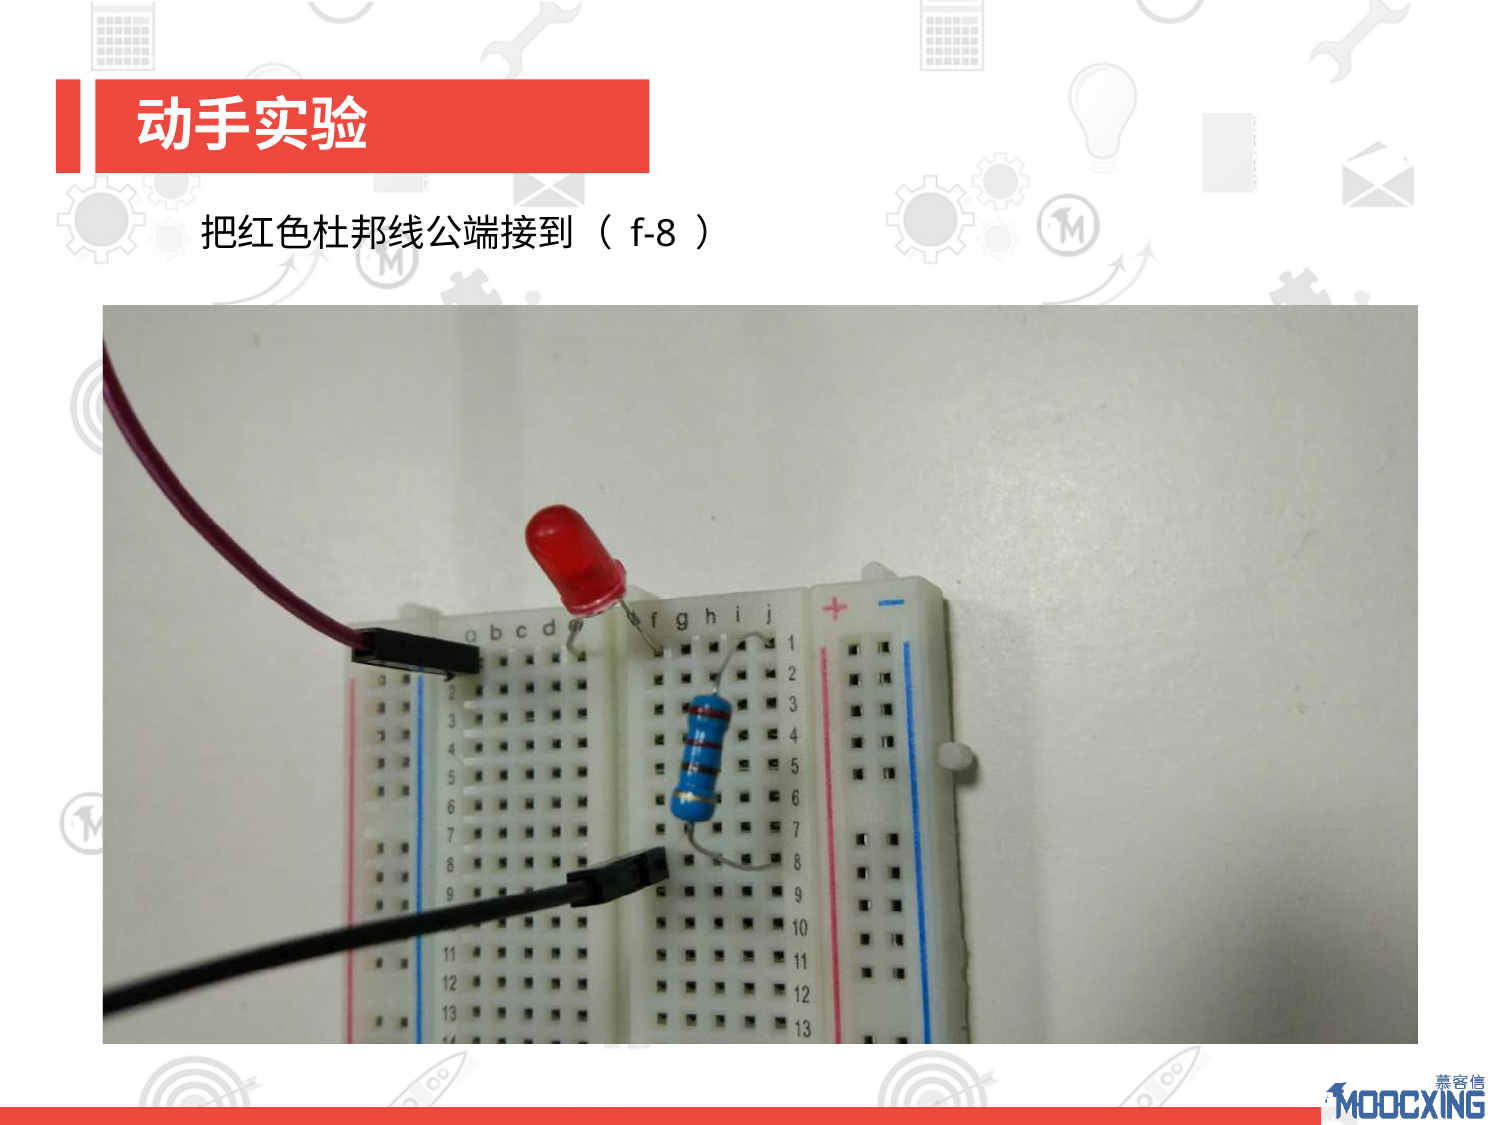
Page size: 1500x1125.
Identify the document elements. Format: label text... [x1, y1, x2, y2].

title 动手实验 [120, 80, 389, 174]
picture [0, 0, 1500, 1125]
text_box 把红色杜邦线公端接到（ f-8 ） [185, 201, 389, 262]
